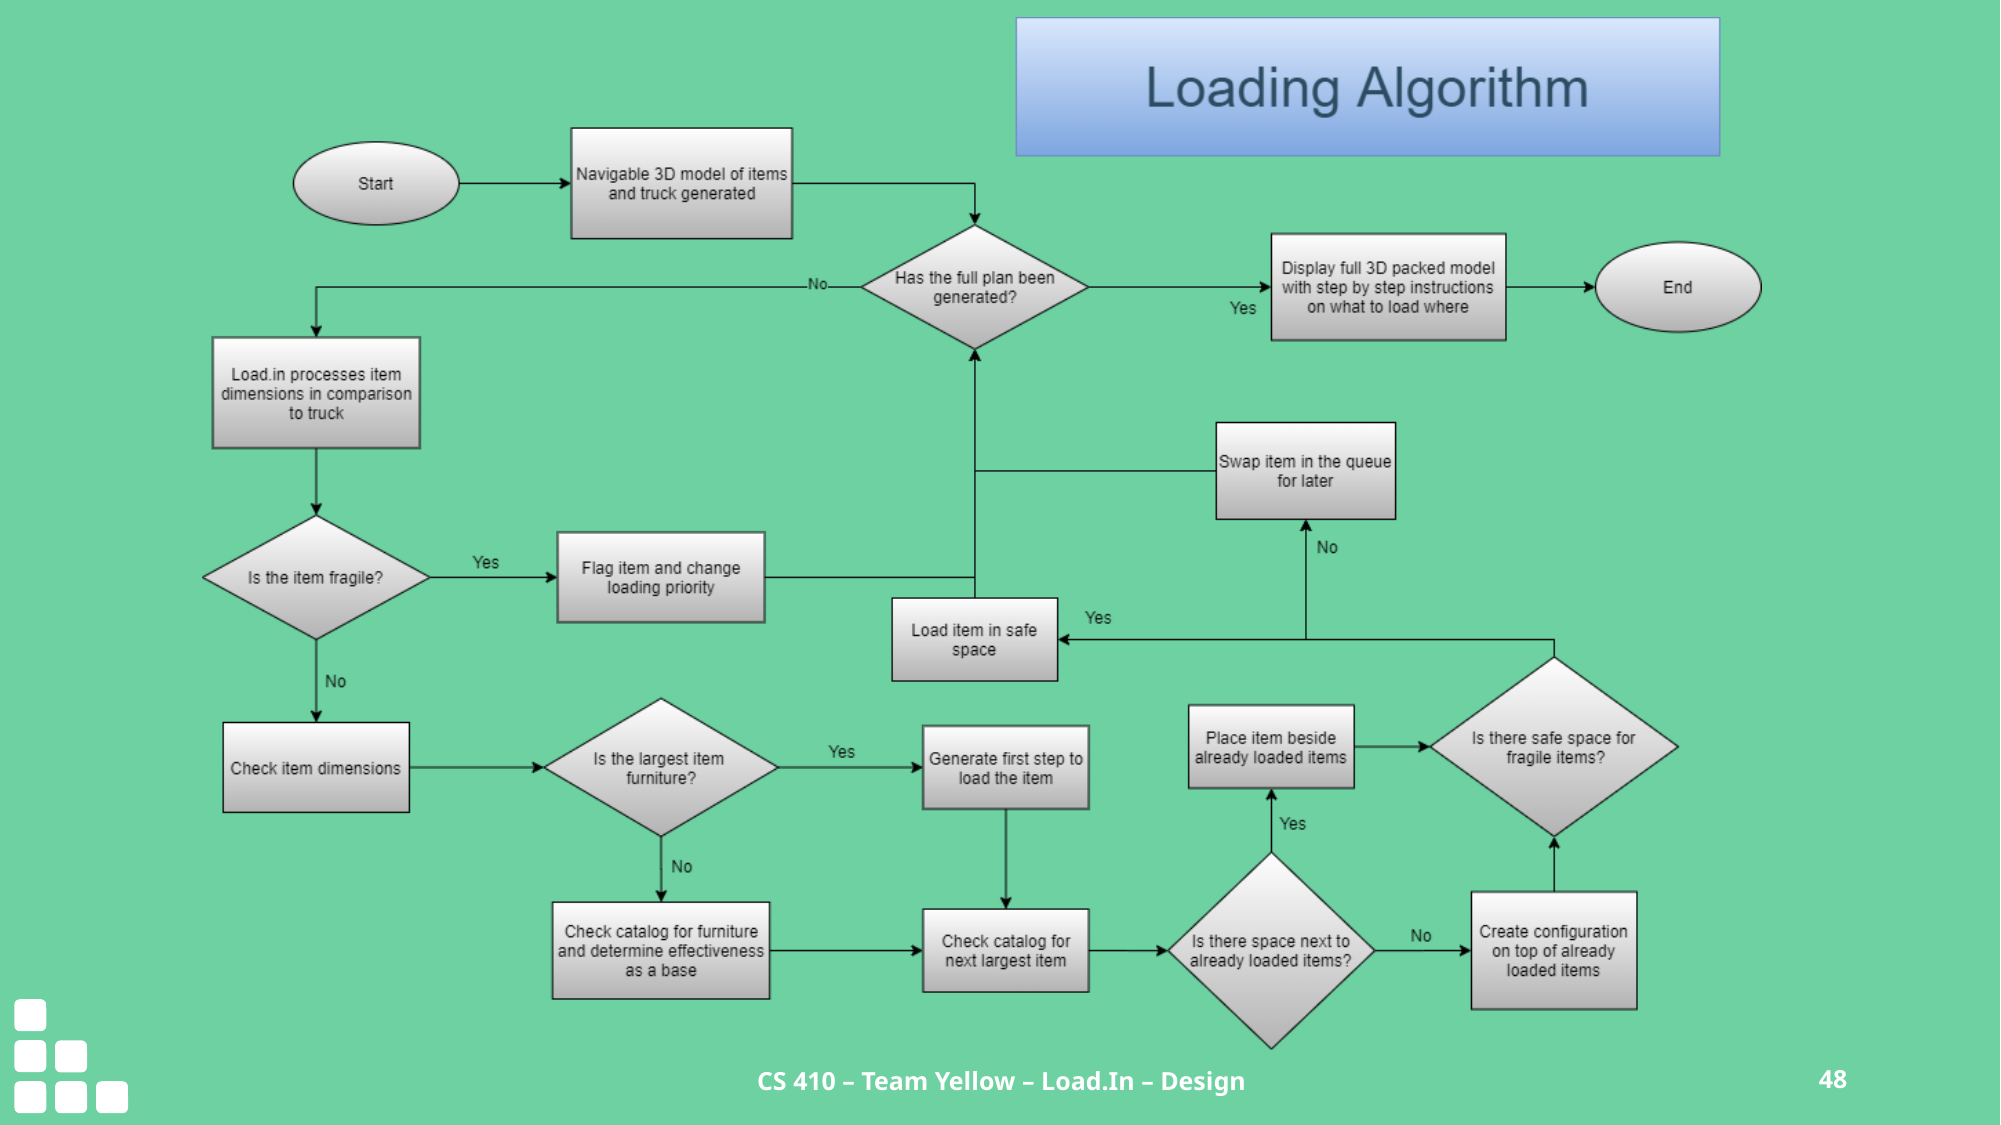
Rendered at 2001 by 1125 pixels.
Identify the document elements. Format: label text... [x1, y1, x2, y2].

text_box 48 [1412, 1035, 1863, 1125]
picture [202, 17, 1763, 1051]
text_box CS 410 – Team Yellow – Load.In – Design [667, 1059, 1343, 1125]
